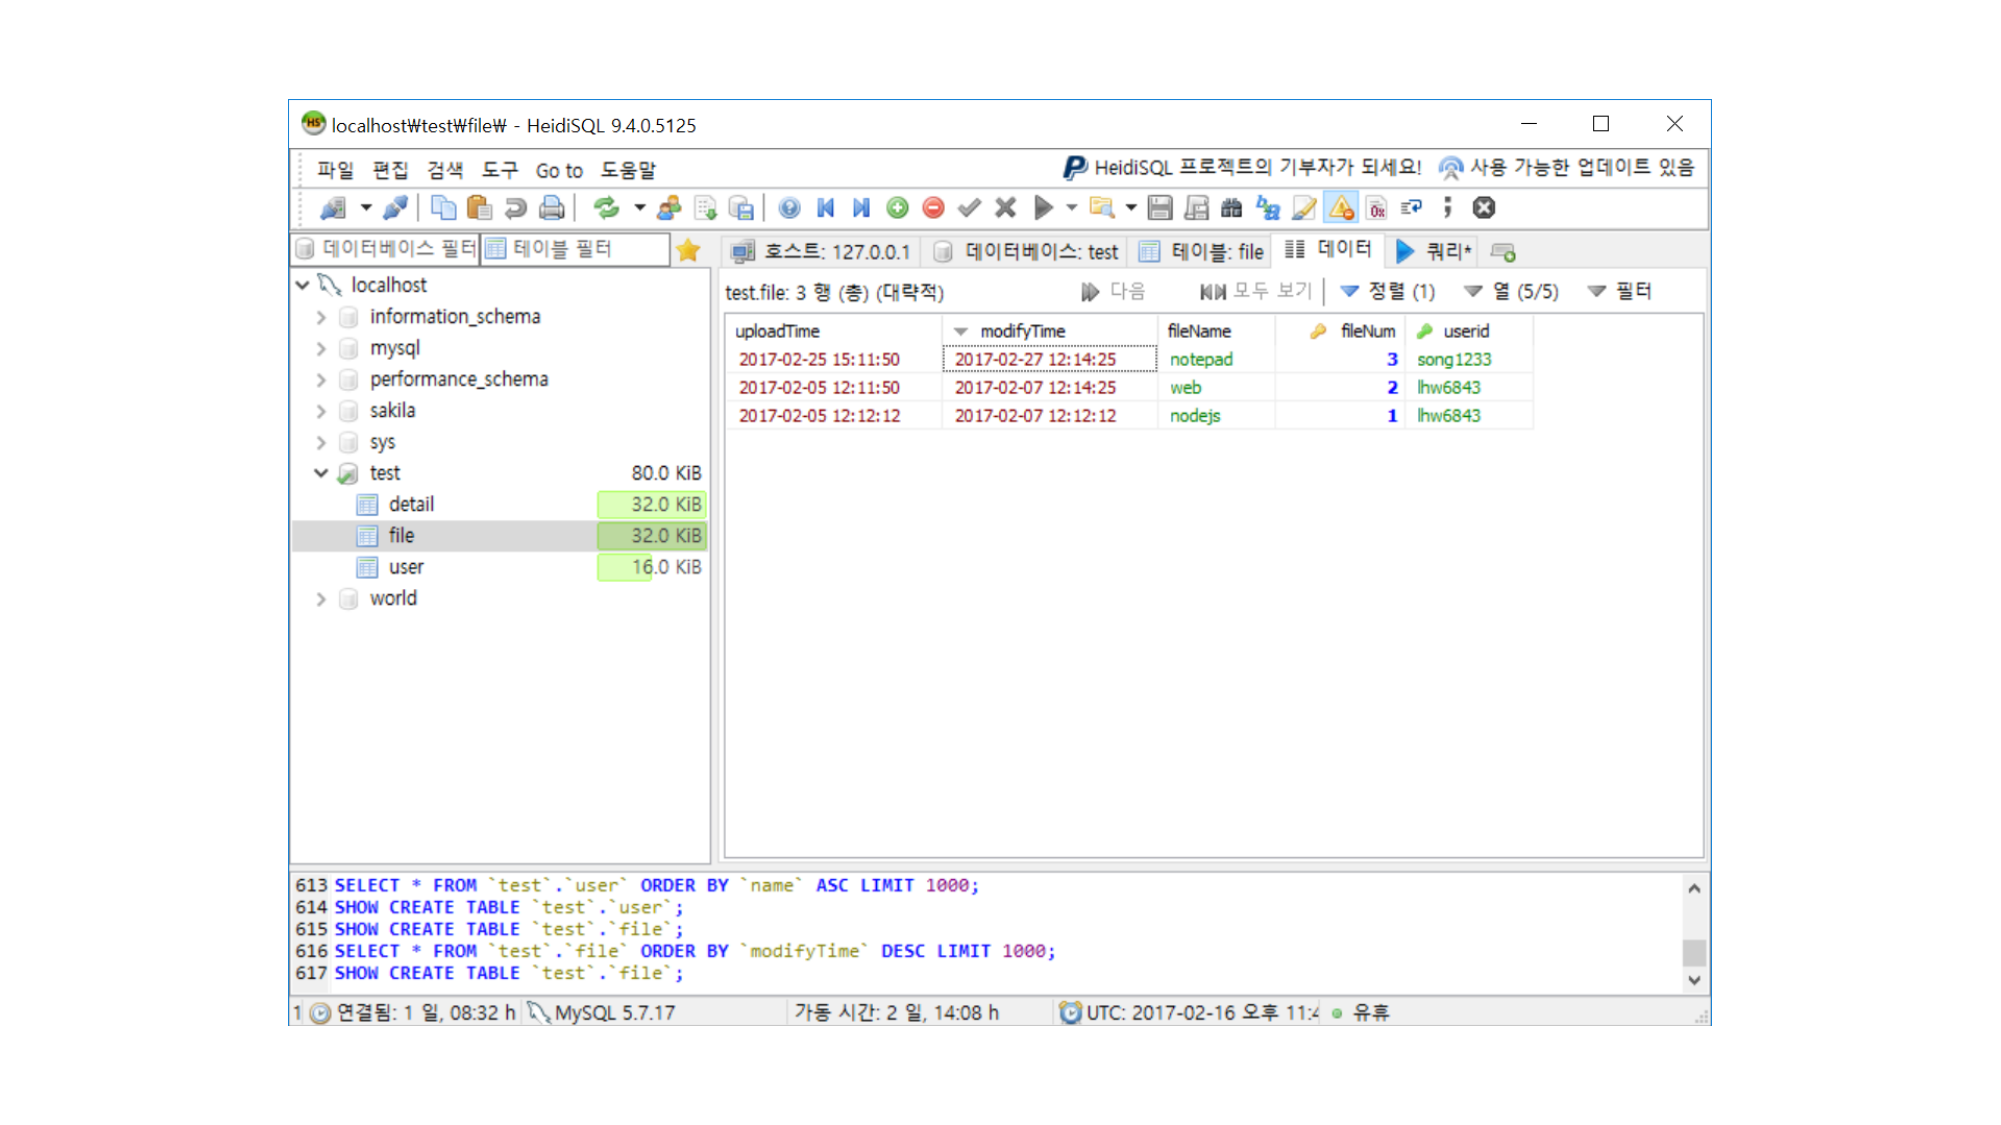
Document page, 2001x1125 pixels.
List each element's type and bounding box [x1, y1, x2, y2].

picture [288, 99, 1712, 1026]
